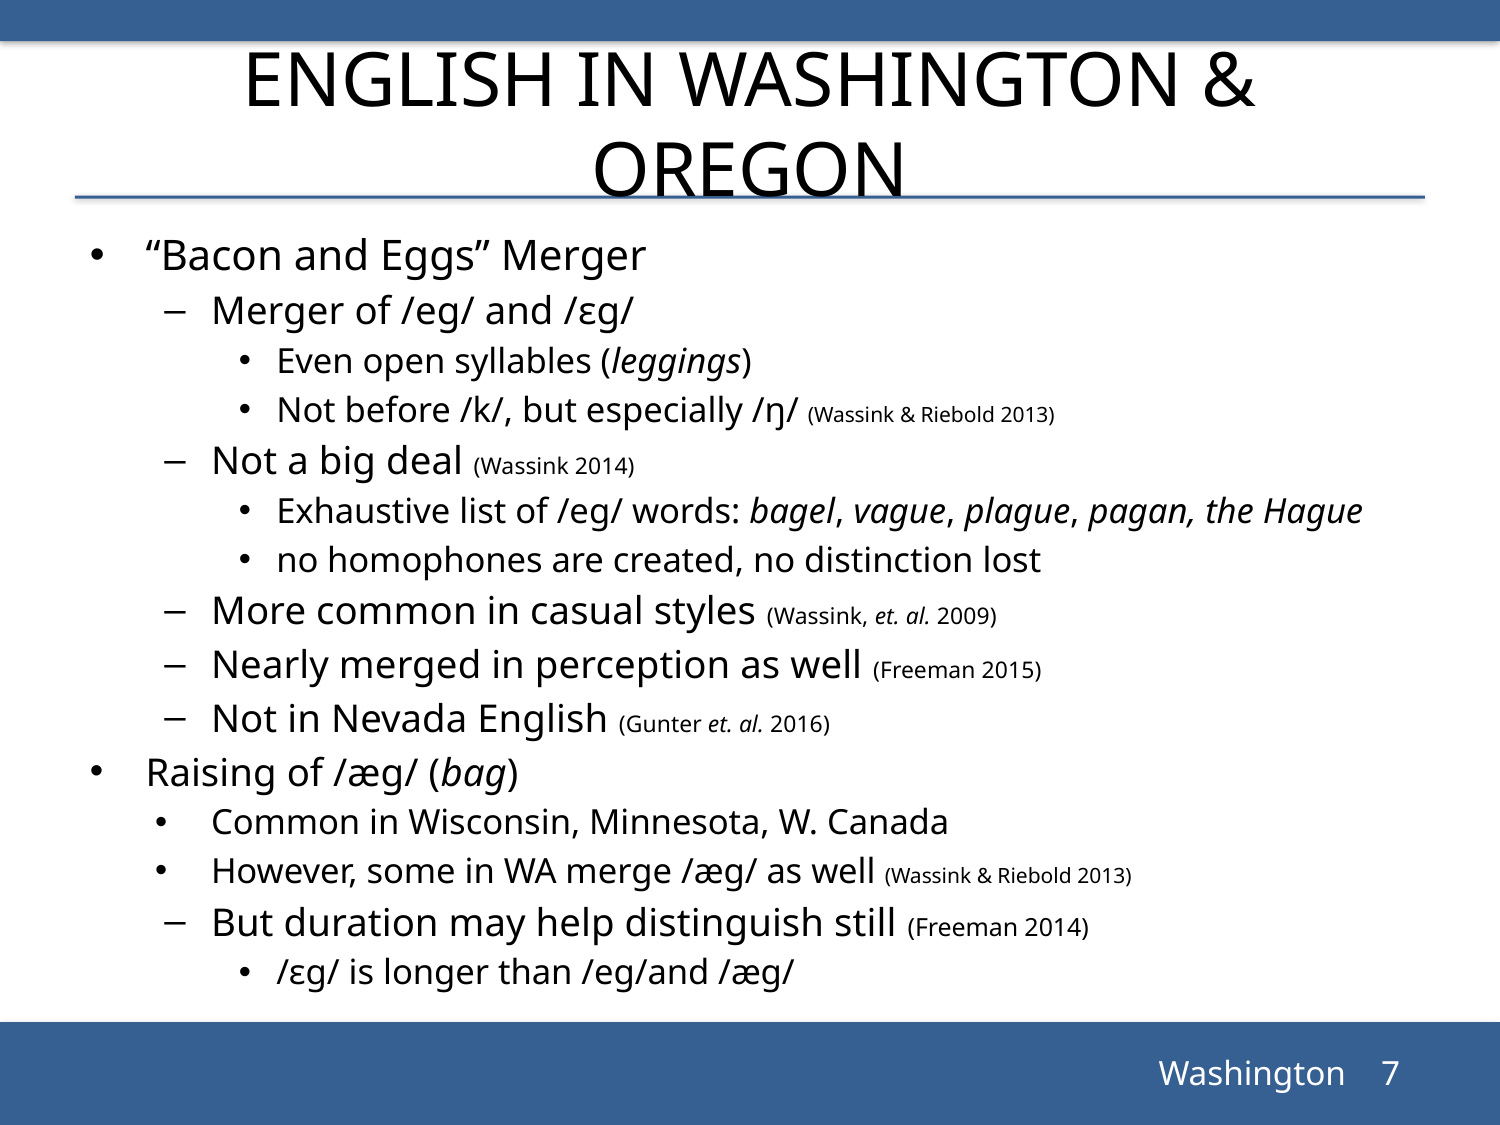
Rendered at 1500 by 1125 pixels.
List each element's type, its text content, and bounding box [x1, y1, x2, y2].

list “Bacon and Eggs” Merger Merger of /eɡ/ and /ɛɡ/ Even open syllables (leggings) Not before /k/, but especially /ŋ/ (Wassink & Riebold 2013) Not a big deal (Wassink 2014) Exhaustive list of /eɡ/ words: bagel, vague, plague, pagan, the Hague no homophones are created, no distinction lost More common in casual styles (Wassink, et. al. 2009) Nearly merged in perception as well (Freeman 2015) Not in Nevada English (Gunter et. al. 2016) Raising of /æɡ/ (bag) Common in Wisconsin, Minnesota, W. Canada However, some in WA merge /æg/ as well (Wassink & Riebold 2013) But duration may help distinguish still (Freeman 2014) /ɛɡ/ is longer than /eɡ/and /æg/ [75, 220, 1425, 1005]
title English in Washington & Oregon [75, 47, 1425, 196]
text_box Washington 7 [983, 1044, 1459, 1105]
